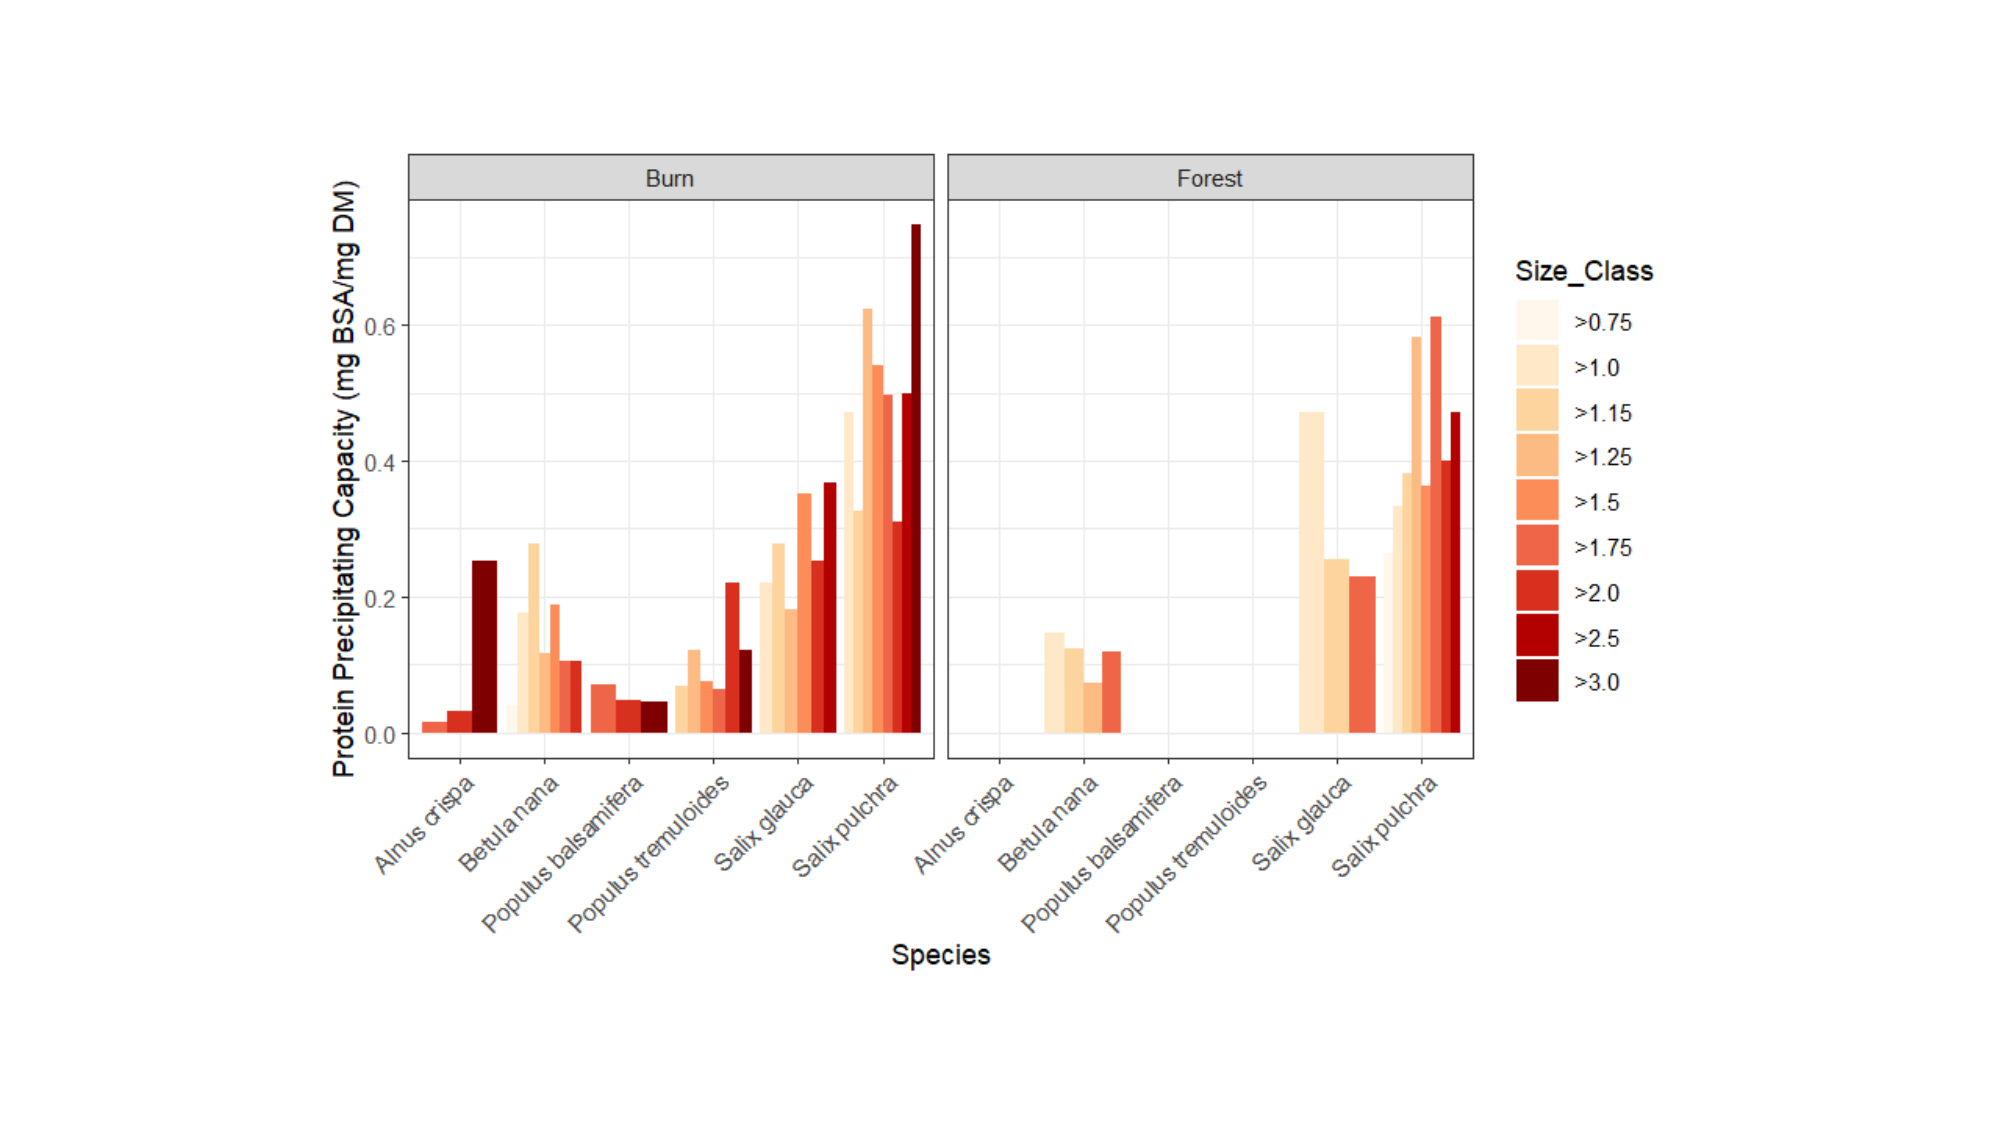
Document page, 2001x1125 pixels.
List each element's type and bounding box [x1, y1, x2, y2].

picture [315, 140, 1685, 985]
